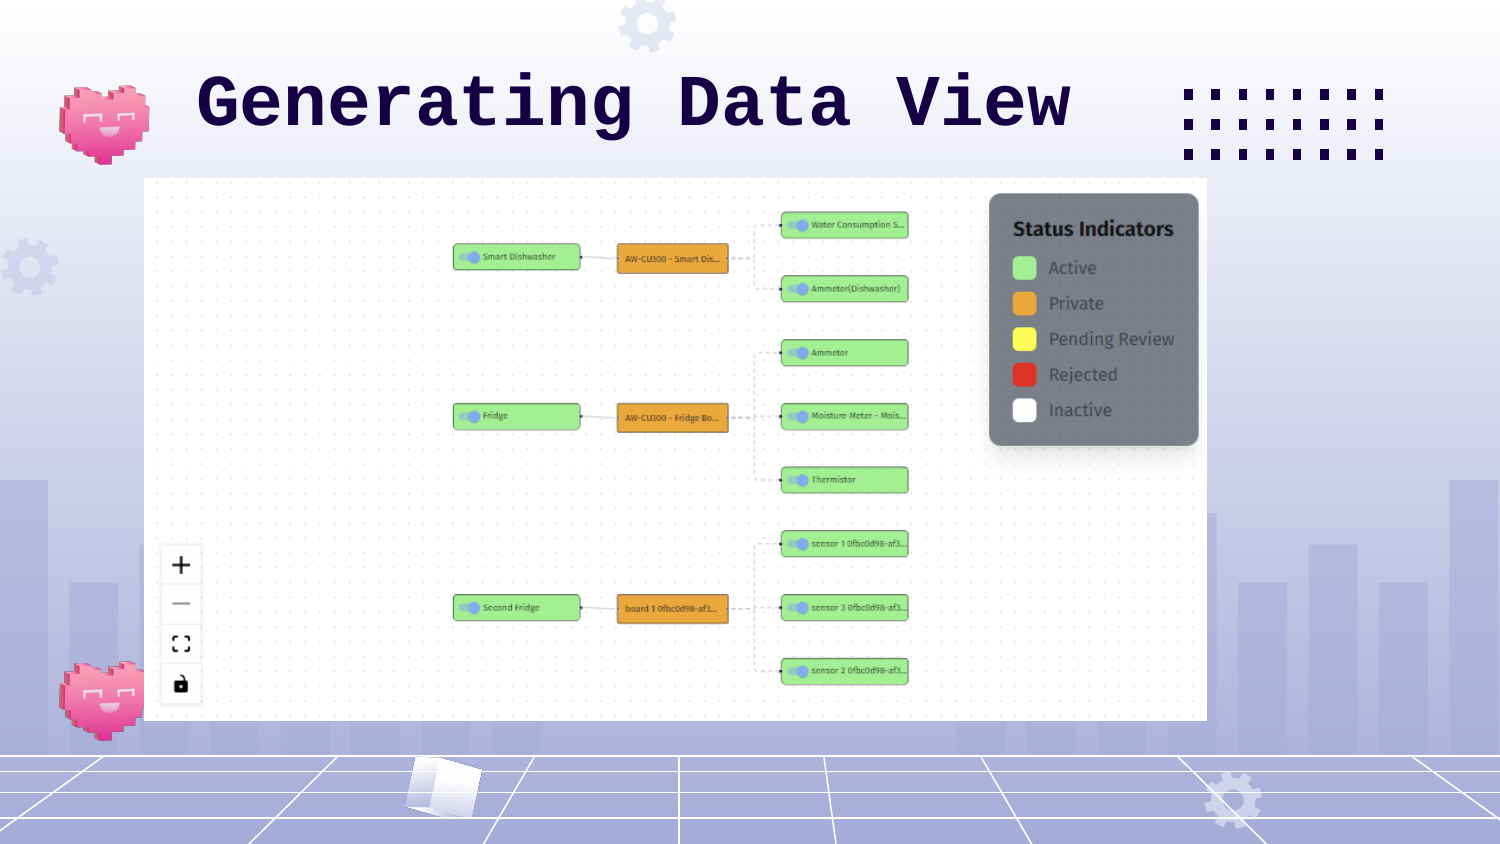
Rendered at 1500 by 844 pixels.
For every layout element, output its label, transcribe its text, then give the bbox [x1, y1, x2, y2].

picture [45, 69, 1207, 756]
picture [382, 739, 502, 837]
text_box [1183, 88, 1384, 161]
title Generating Data View [181, 37, 1170, 168]
